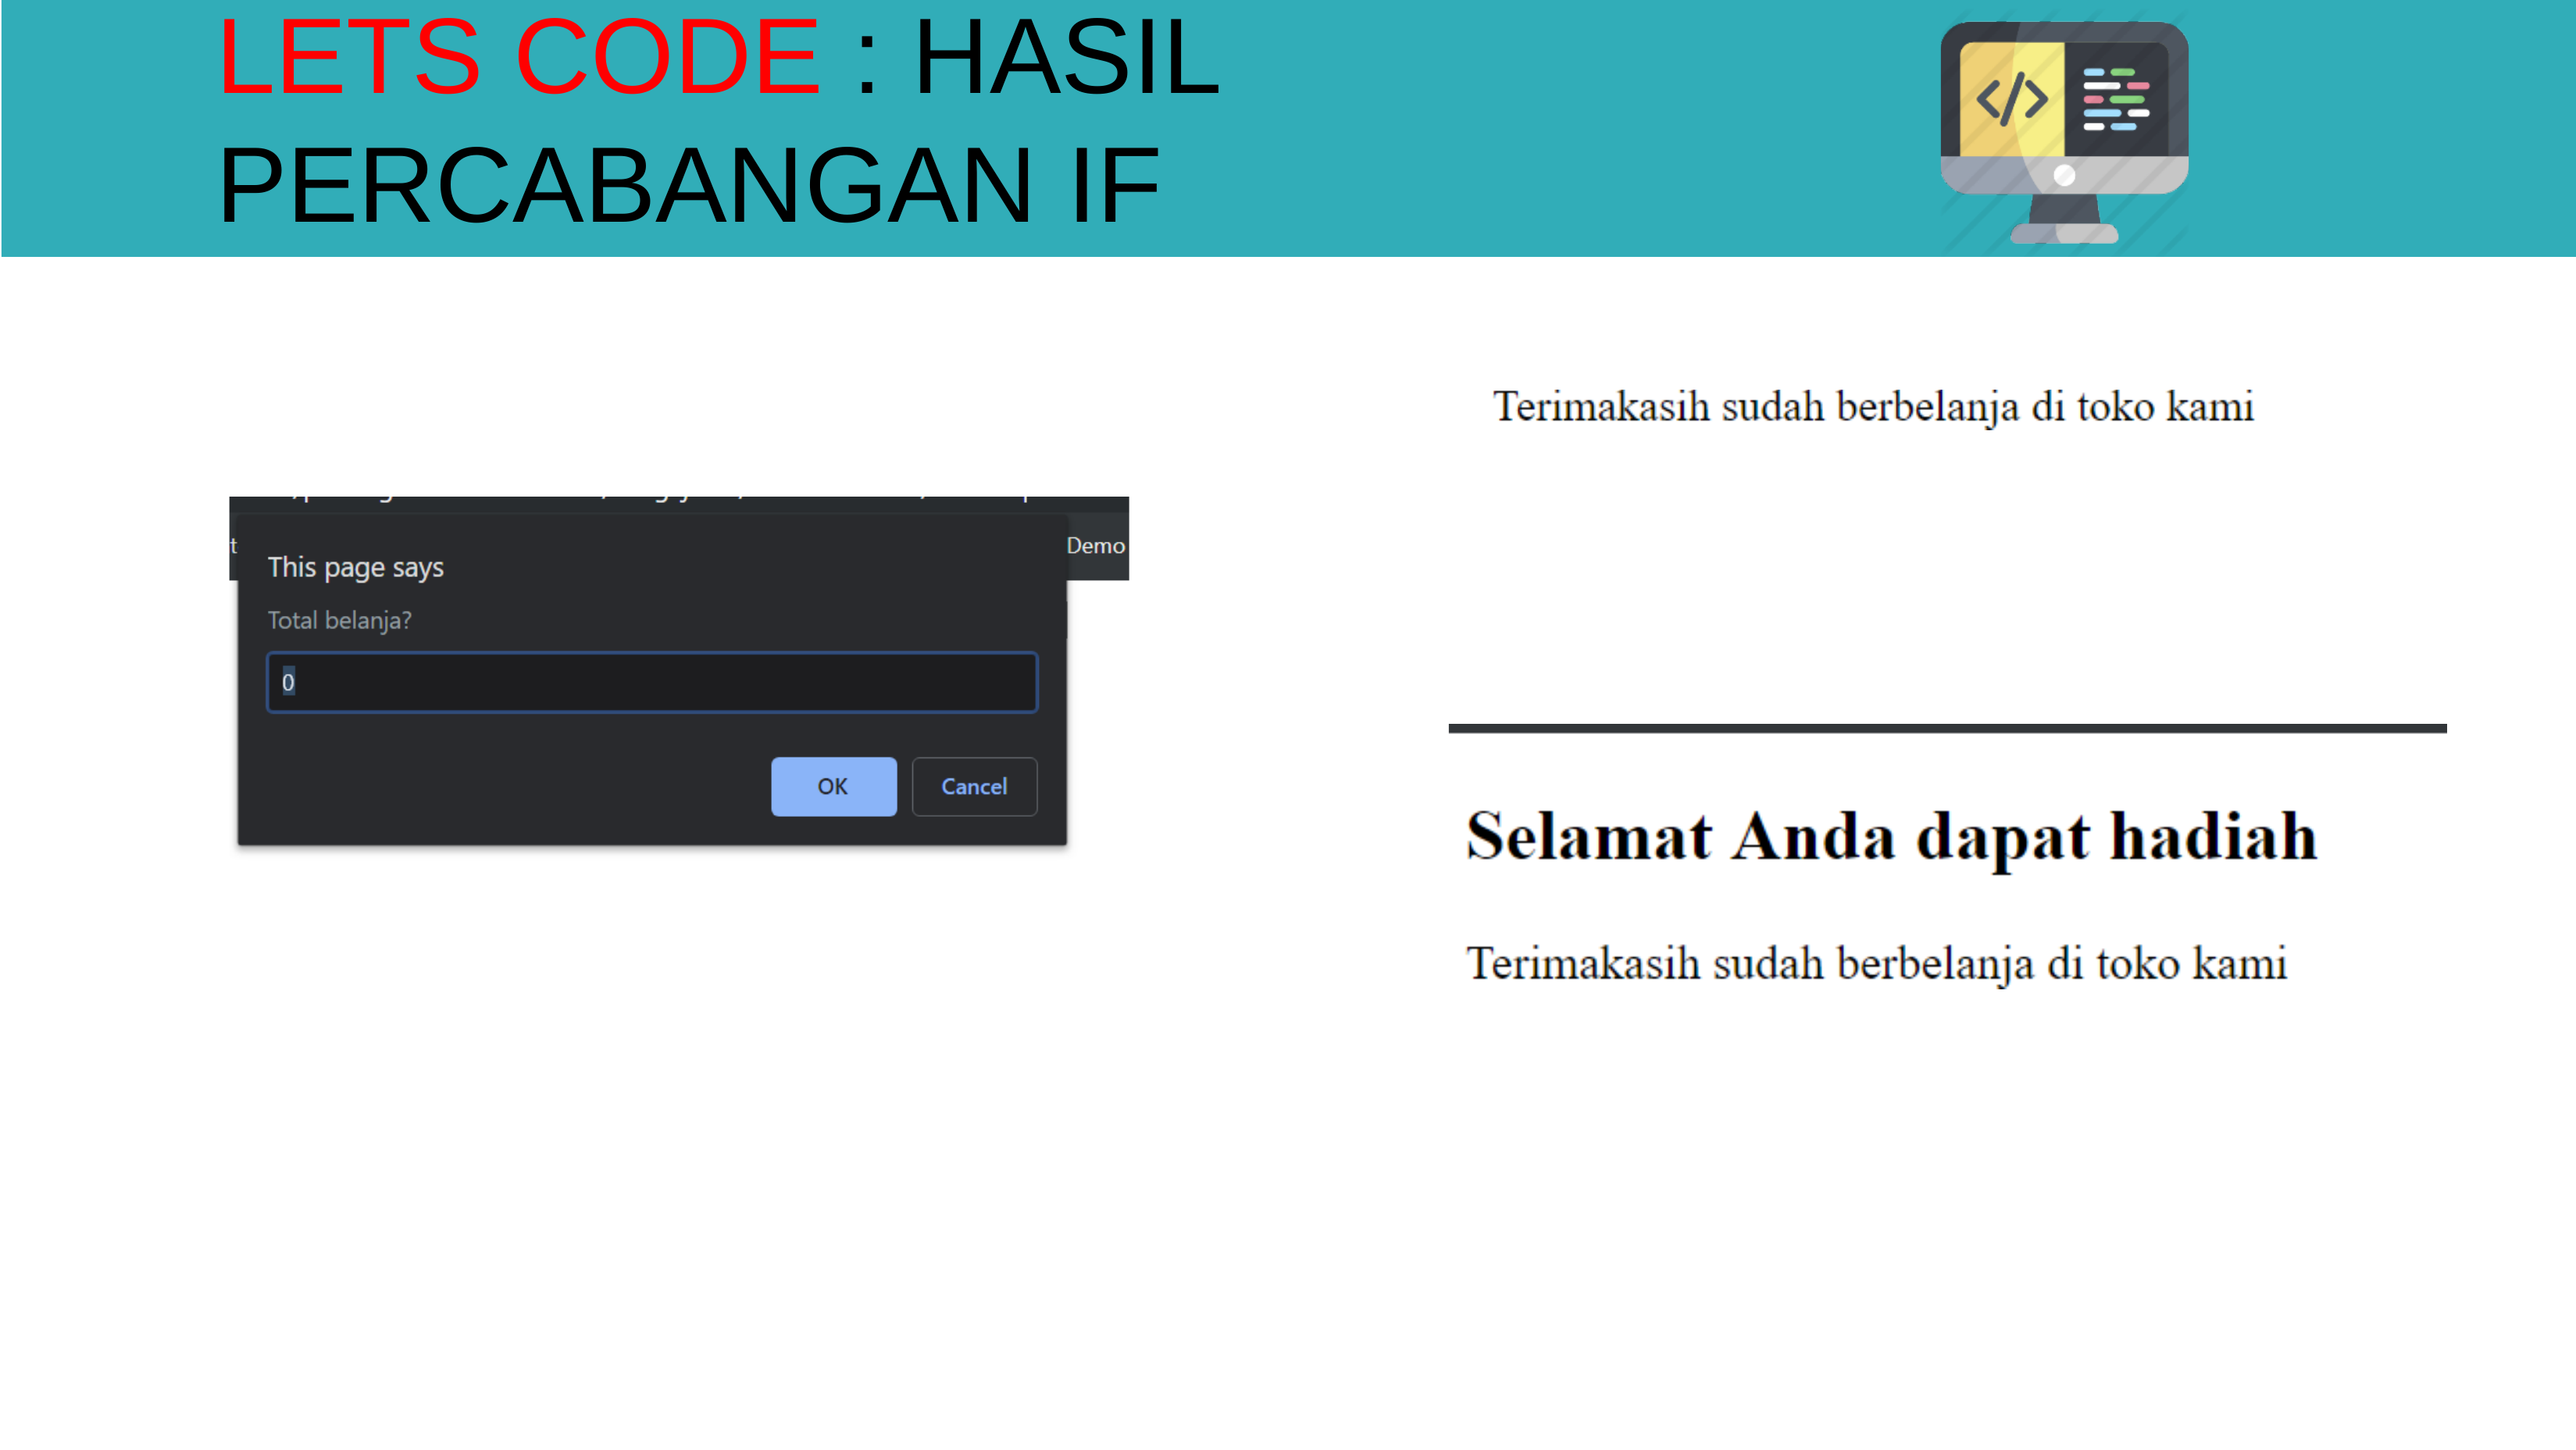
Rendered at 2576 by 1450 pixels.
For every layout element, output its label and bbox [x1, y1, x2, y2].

text_box [1448, 724, 2447, 989]
text_box [1493, 390, 2257, 430]
text_box [229, 497, 1129, 861]
text_box [1, 0, 2576, 257]
